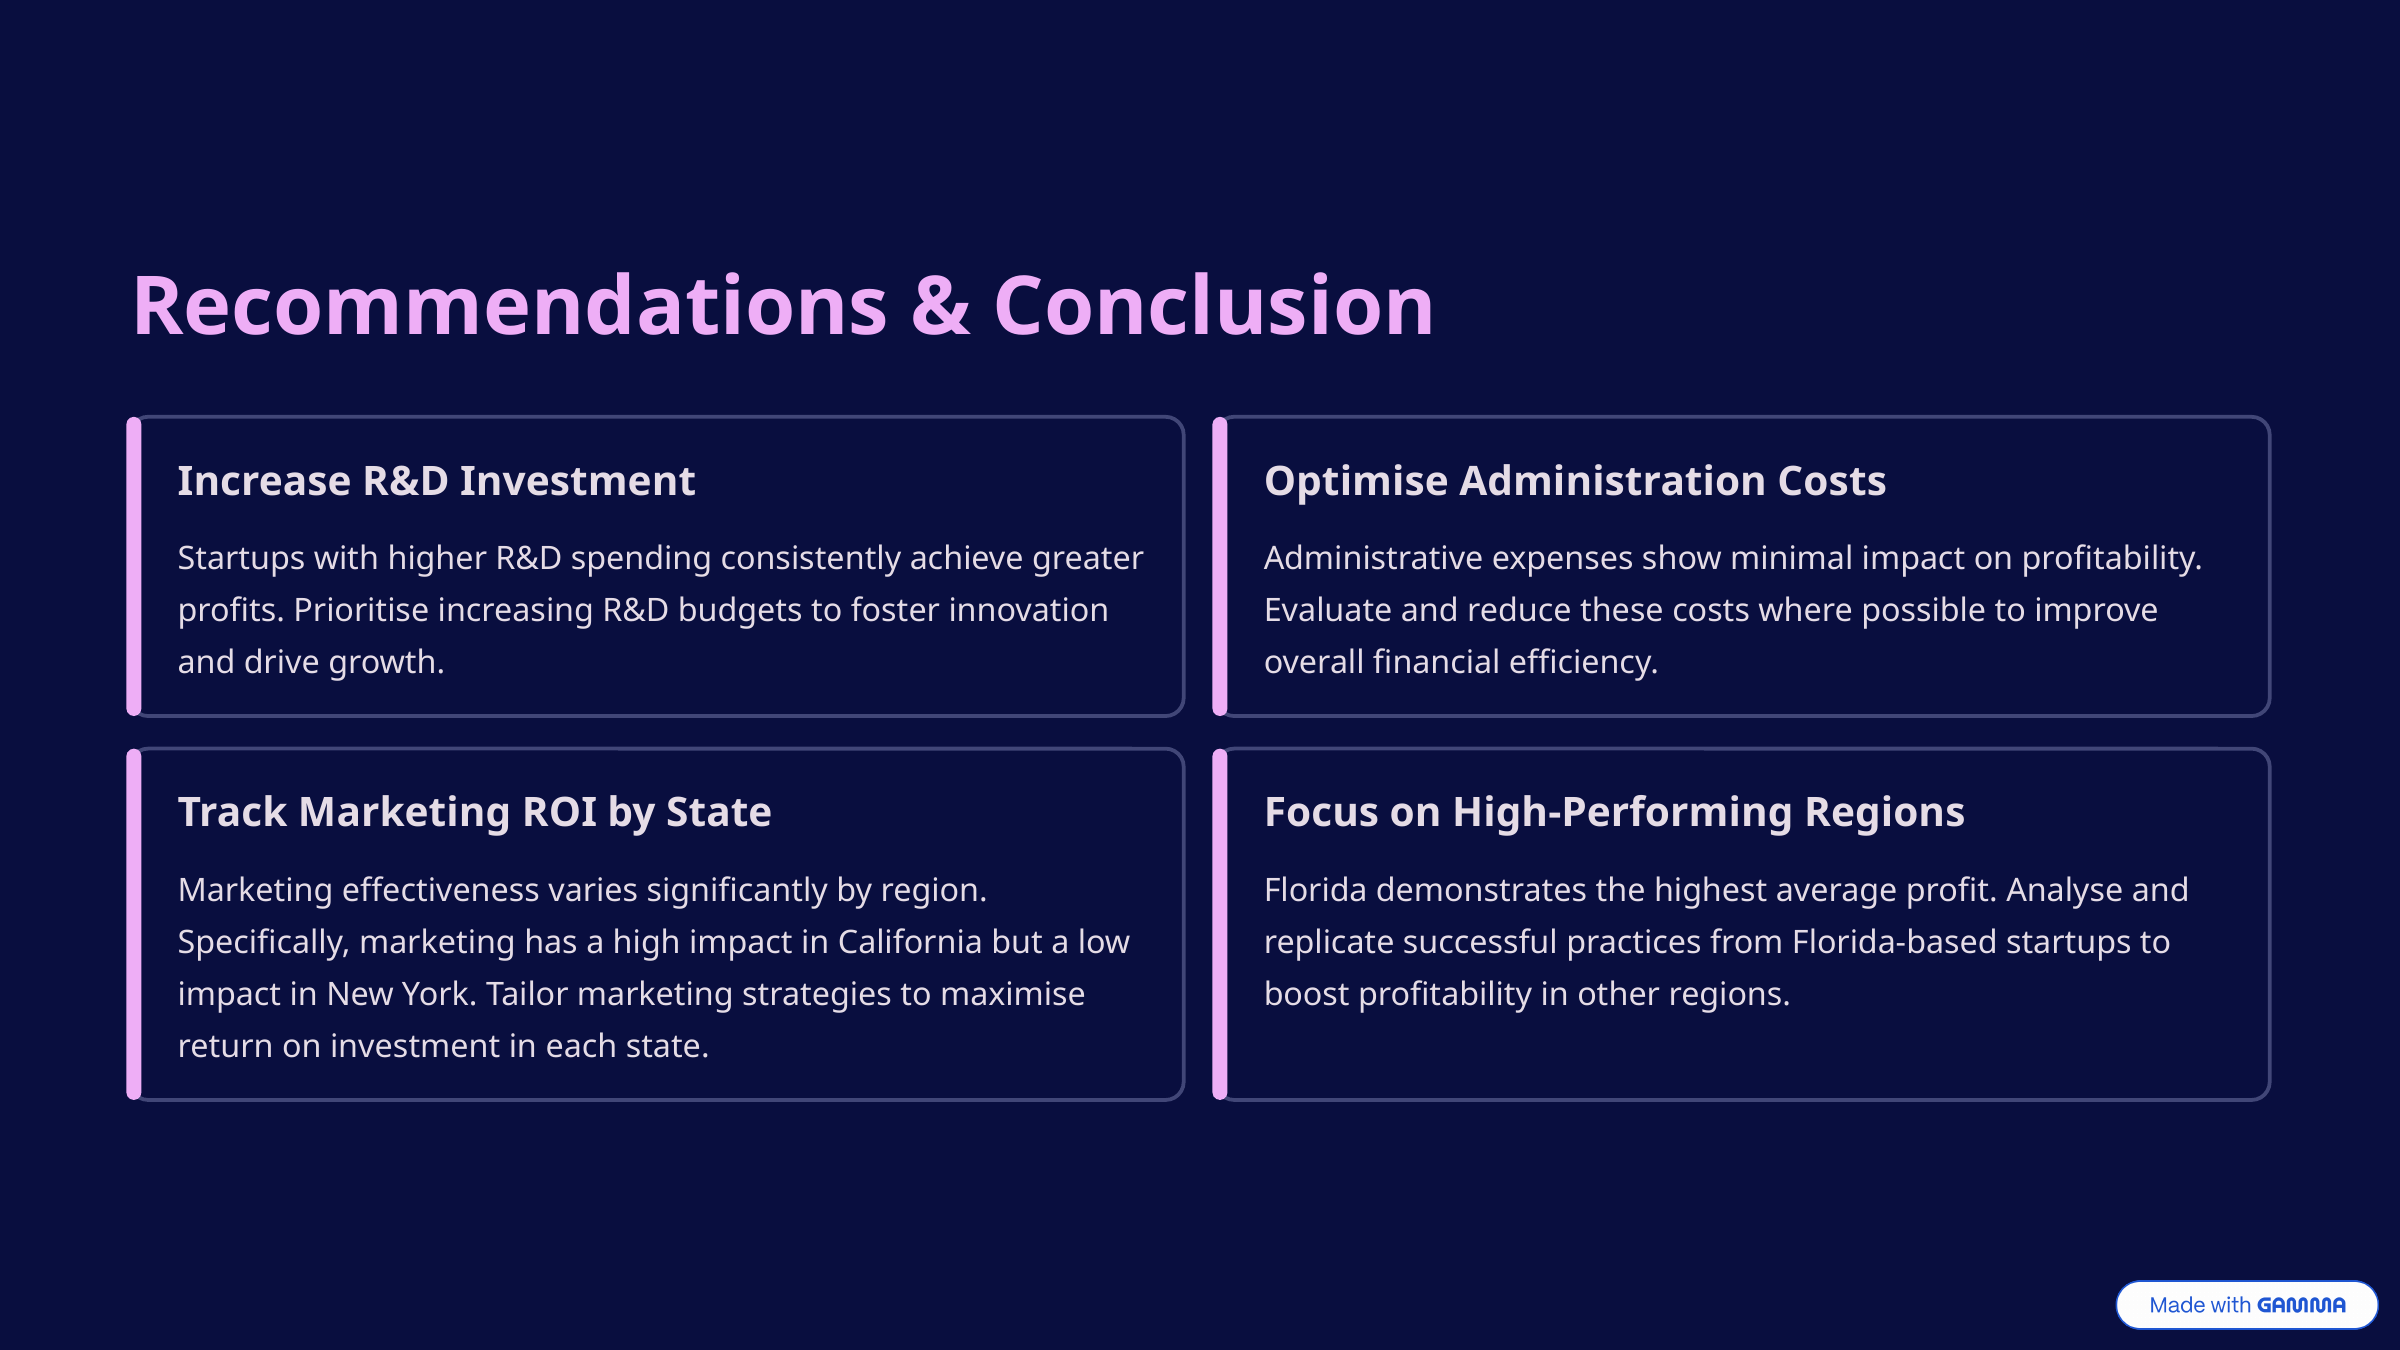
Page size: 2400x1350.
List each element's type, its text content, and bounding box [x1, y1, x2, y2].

text_box Florida demonstrates the highest average profit. Analyse and replicate successful practices from Florida-based startups to boost profitability in other regions. [1263, 855, 2234, 1012]
text_box Startups with higher R&D spending consistently achieve greater profits. Prioritise increasing R&D budgets to foster innovation and drive growth. [177, 523, 1148, 680]
text_box [1212, 416, 1228, 717]
text_box [1212, 748, 1228, 1100]
text_box [1226, 748, 2270, 1100]
text_box Increase R&D Investment [177, 453, 688, 504]
text_box Optimise Administration Costs [1263, 453, 1881, 504]
text_box [126, 748, 142, 1100]
text_box Administrative expenses show minimal impact on profitability. Evaluate and reduce these costs where possible to improve overall financial efficiency. [1263, 523, 2234, 680]
text_box Track Marketing ROI by State [177, 784, 764, 836]
text_box [139, 416, 1184, 717]
text_box Focus on High-Performing Regions [1263, 784, 1962, 836]
picture [2106, 1271, 2389, 1339]
text_box Recommendations & Conclusion [130, 249, 1439, 352]
text_box [140, 748, 1184, 1100]
text_box [126, 416, 142, 717]
text_box Marketing effectiveness varies significantly by region. Specifically, marketing has a high impact in California but a low impact in New York. Tailor marketing strategies to maximise return on investment in each state. [177, 855, 1148, 1064]
text_box [1225, 416, 2270, 717]
